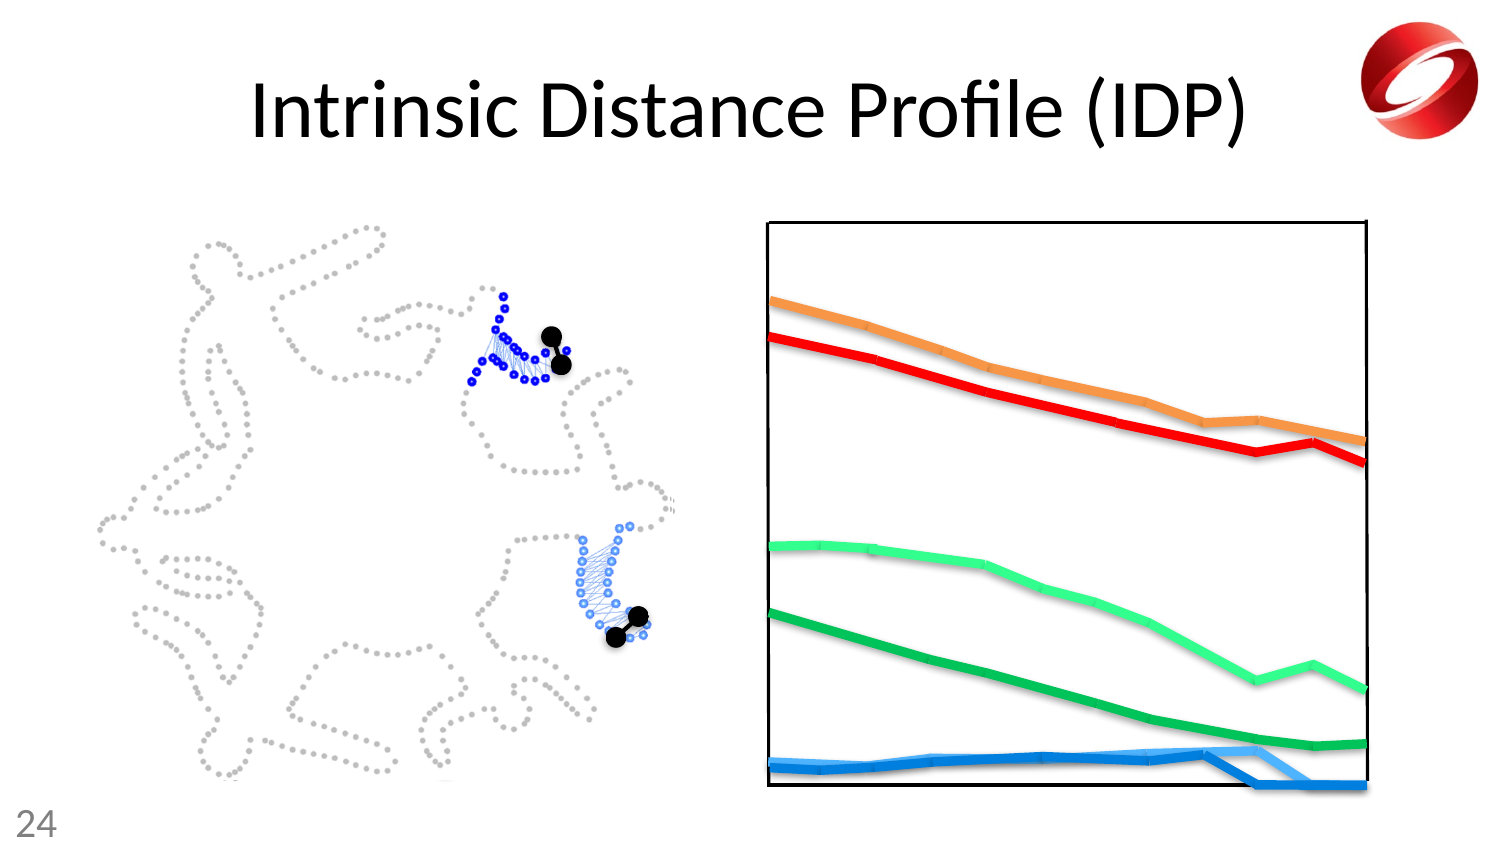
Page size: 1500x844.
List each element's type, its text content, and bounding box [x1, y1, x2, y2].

picture [95, 222, 676, 782]
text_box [768, 545, 1367, 611]
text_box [540, 326, 572, 376]
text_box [767, 336, 1366, 464]
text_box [767, 750, 1367, 755]
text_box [768, 612, 1368, 747]
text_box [769, 300, 1366, 335]
slide_number 24 [0, 798, 172, 843]
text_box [605, 605, 650, 648]
picture [1359, 20, 1480, 141]
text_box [769, 754, 1368, 786]
title Intrinsic Distance Profile (IDP) [75, 33, 1425, 175]
